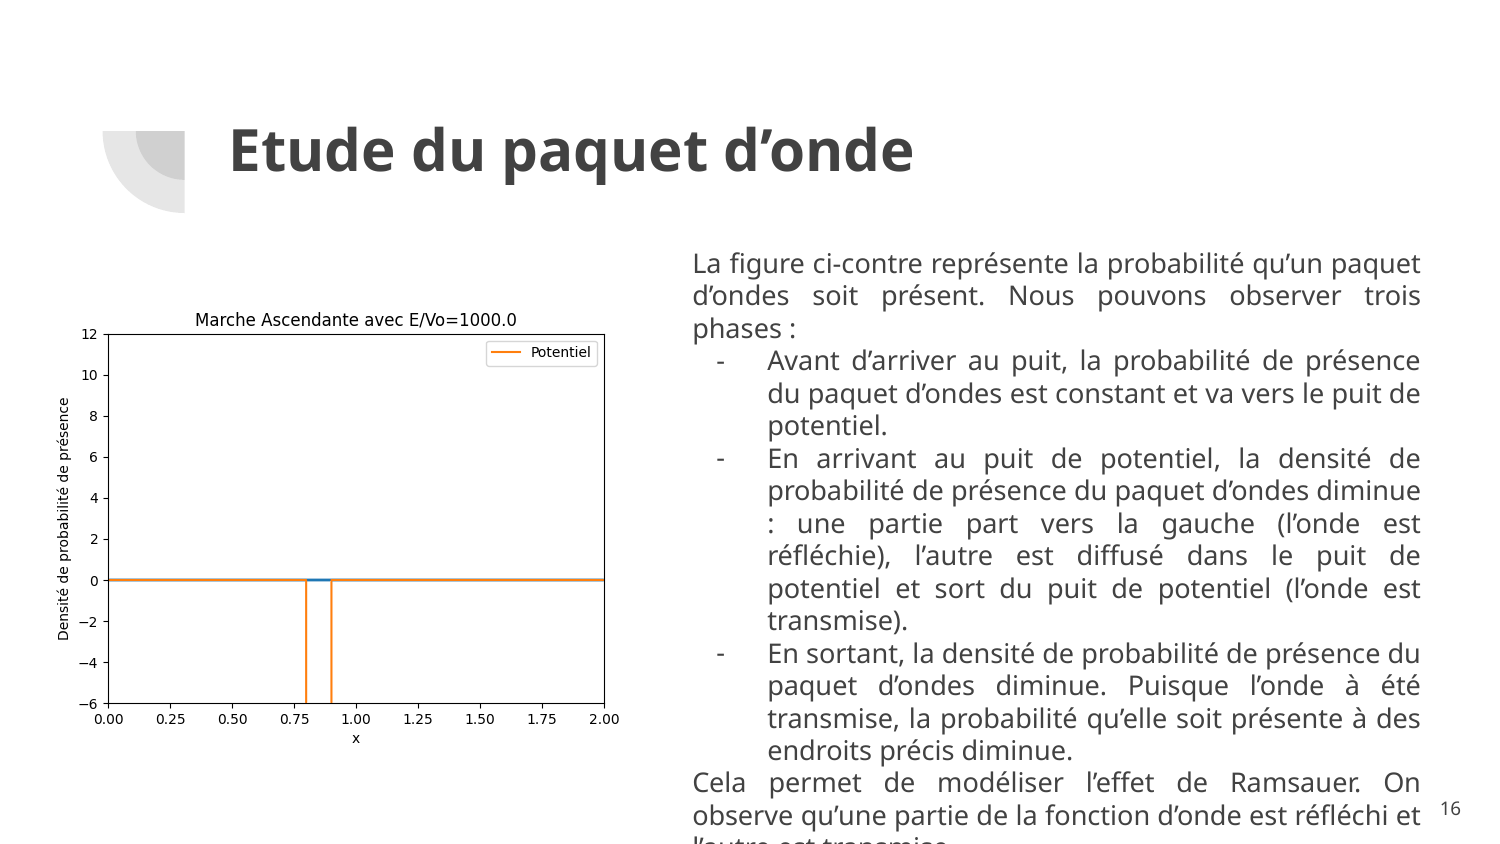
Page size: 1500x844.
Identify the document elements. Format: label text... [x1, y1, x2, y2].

slide_number ‹#› [1386, 777, 1477, 842]
title Etude du paquet d’onde [213, 98, 1368, 209]
picture [28, 276, 668, 756]
text_box La figure ci-contre représente la probabilité qu’un paquet d’ondes soit présent. Nous pouvons observer trois phases : Avant d’arriver au puit, la probabilité de présence du paquet d’ondes est constant et va vers le puit de potentiel. En arrivant au puit de potentiel, la densité de probabilité de présence du paquet d’ondes diminue : une partie part vers la gauche (l’onde est réfléchie), l’autre est diffusé dans le puit de potentiel et sort du puit de potentiel (l’onde est transmise). En sortant, la densité de probabilité de présence du paquet d’ondes diminue. Puisque l’onde à été transmise, la probabilité qu’elle soit présente à des endroits précis diminue. Cela permet de modéliser l’effet de Ramsauer. On observe qu’une partie de la fonction d’onde est réfléchi et l’autre est transmise. [677, 231, 1436, 801]
